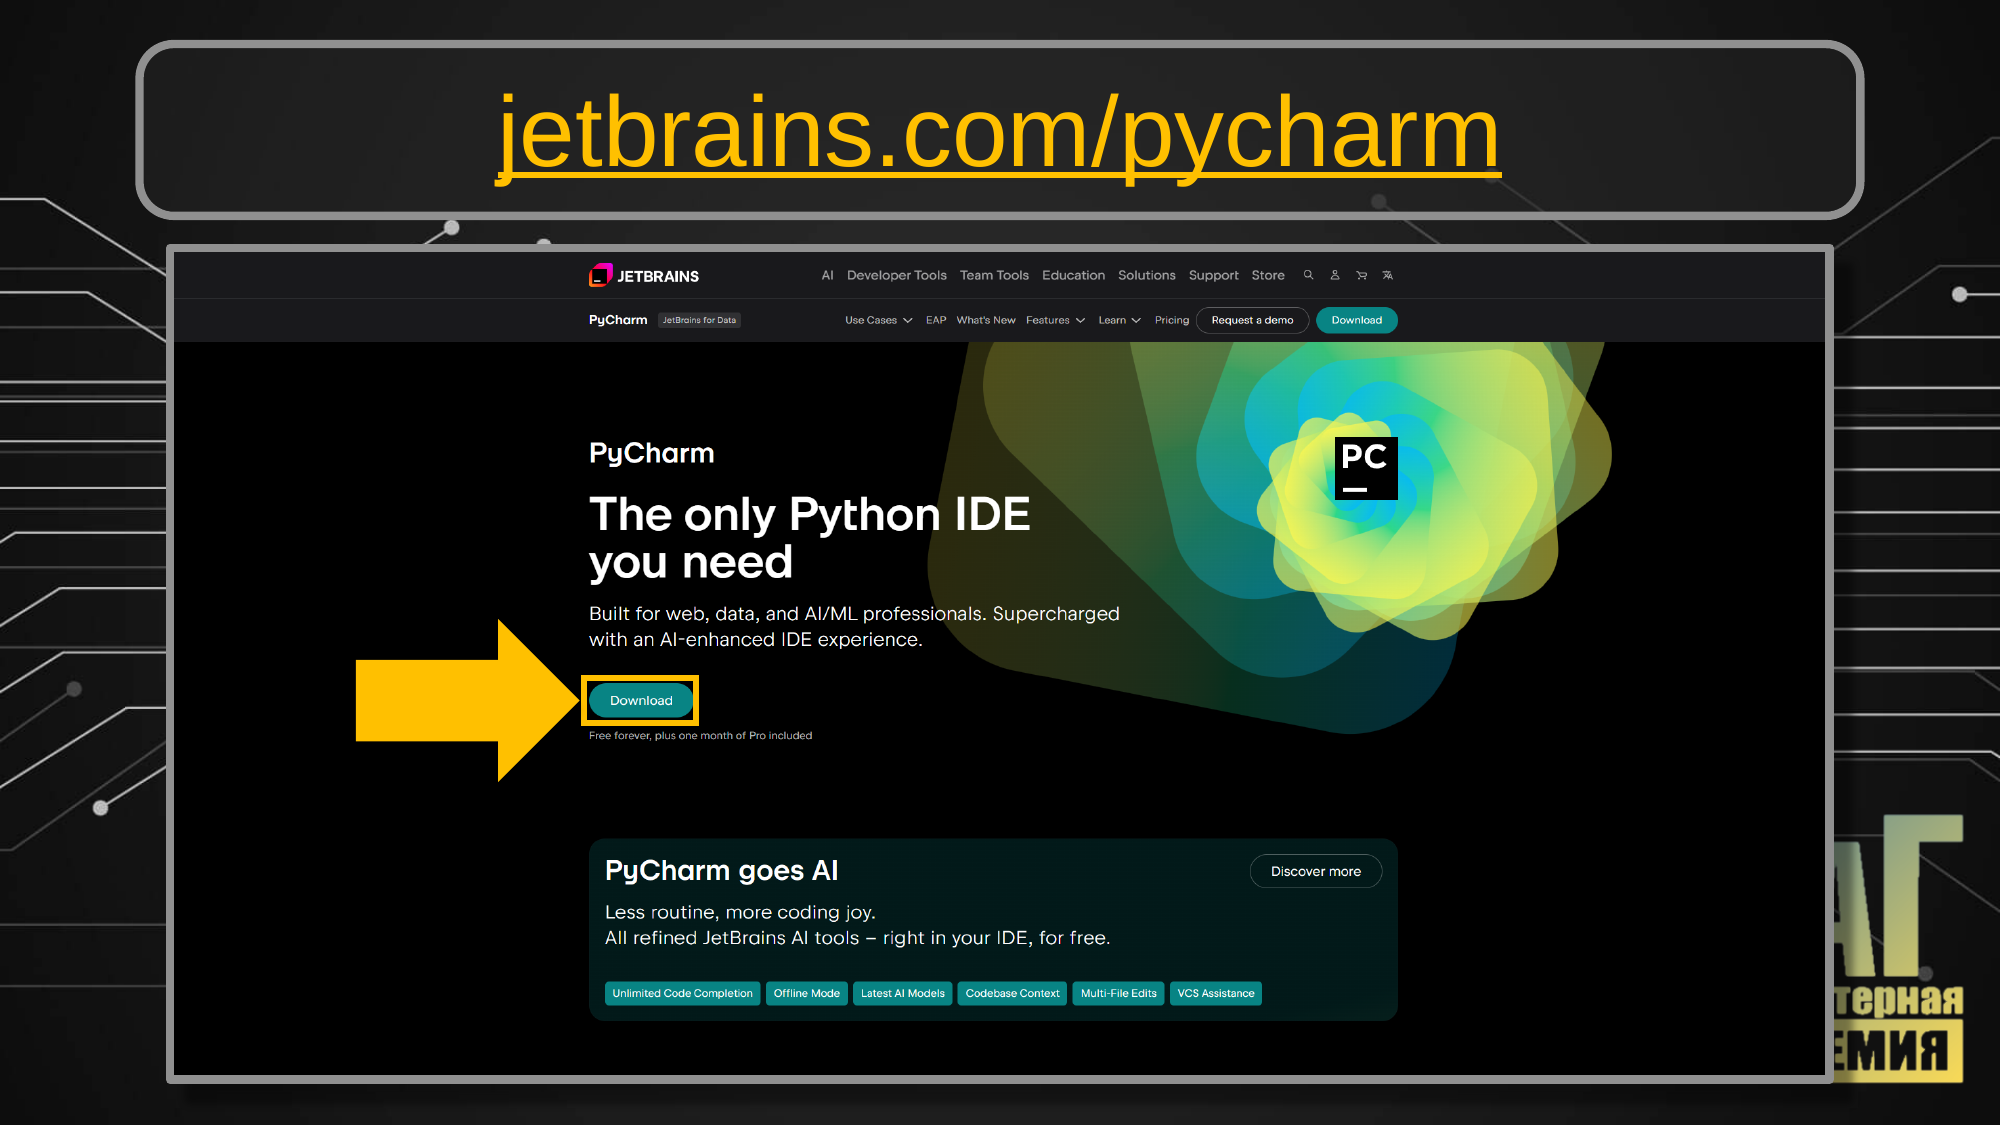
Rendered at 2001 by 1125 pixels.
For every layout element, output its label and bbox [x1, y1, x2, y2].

text_box [139, 44, 1861, 216]
picture [0, 0, 2000, 1125]
